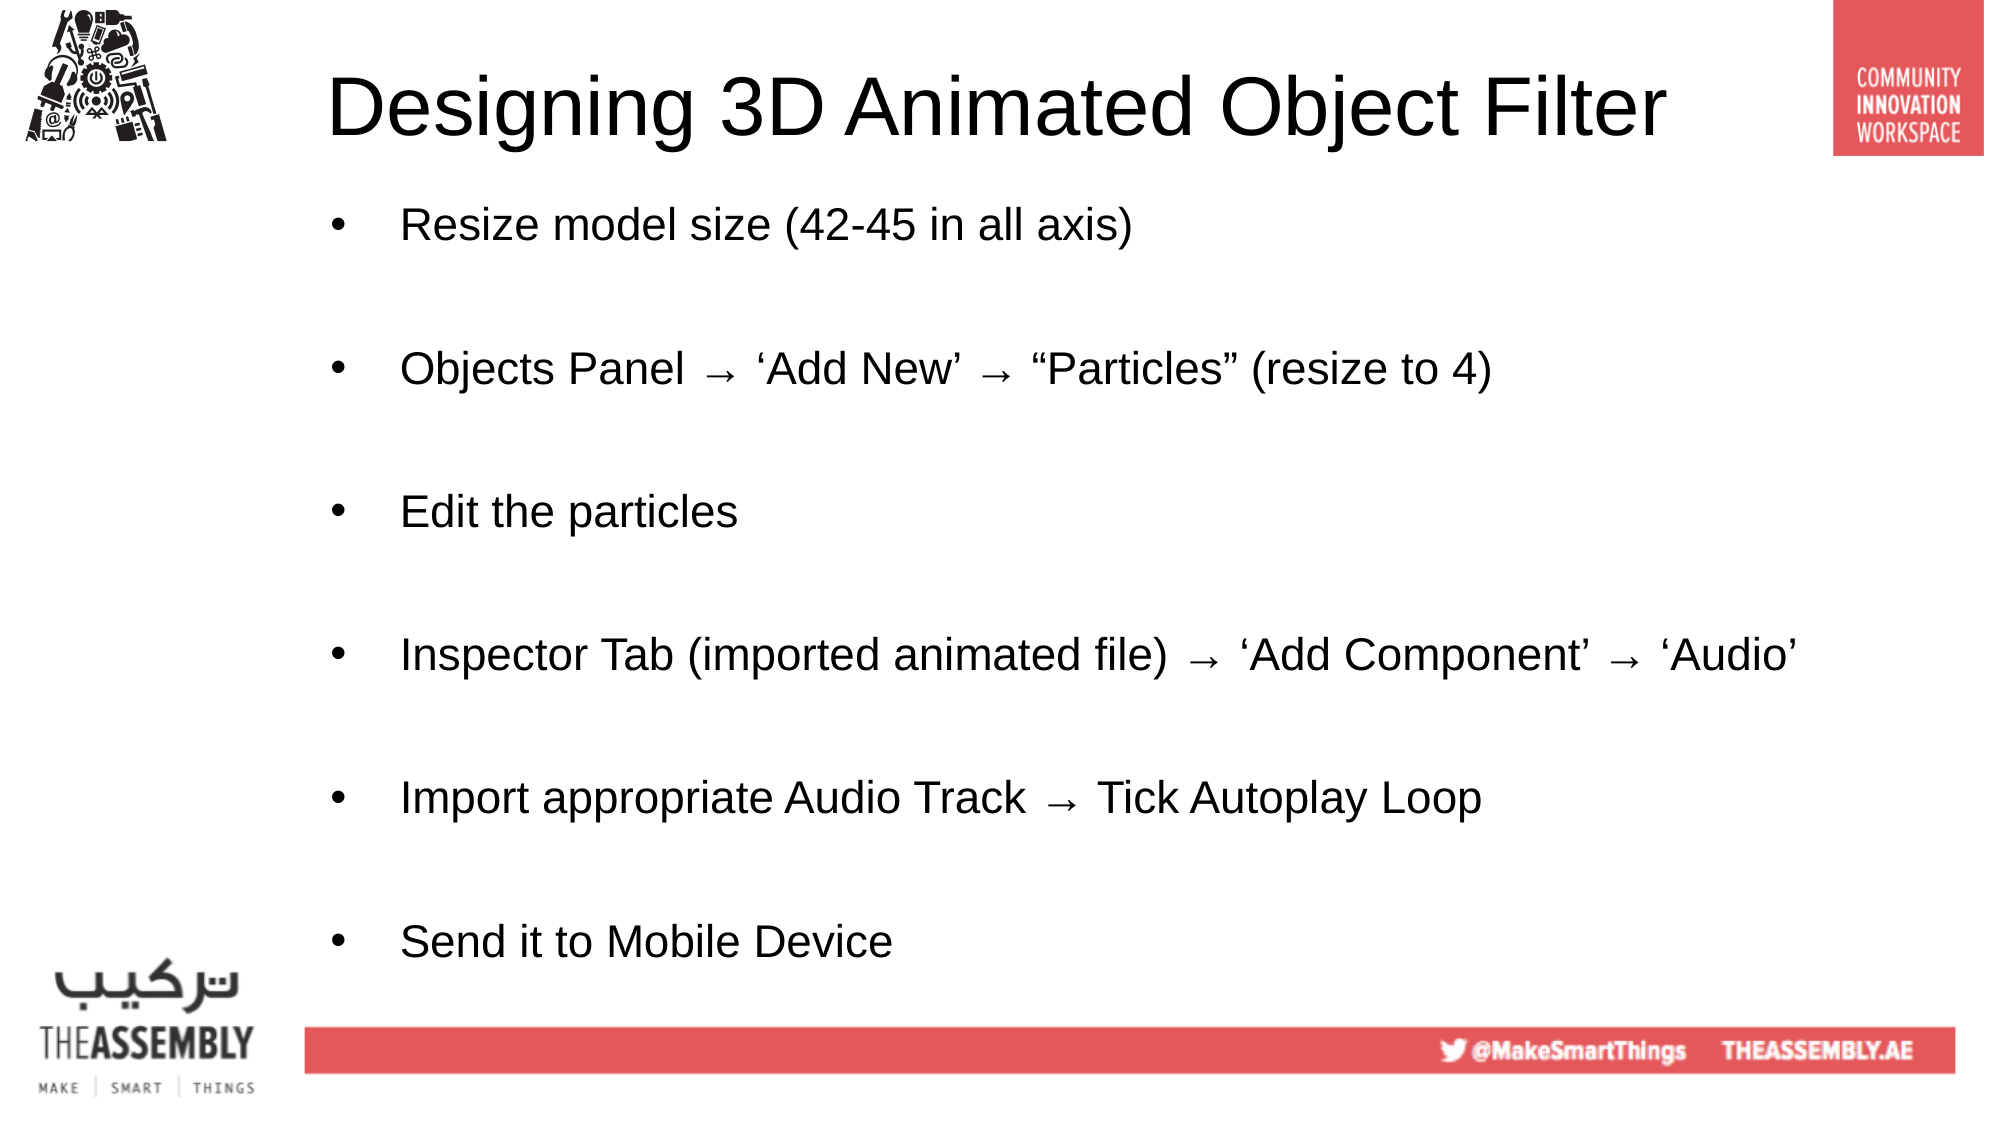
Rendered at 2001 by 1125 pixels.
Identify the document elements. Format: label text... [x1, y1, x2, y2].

picture [23, 10, 135, 144]
list Resize model size (42-45 in all axis) Objects Panel → ‘Add New’ → “Particles” (resize to 4) Edit the particles Inspector Tab (imported animated file) → ‘Add Component’ → ‘Audio’ Import appropriate Audio Track → Tick Autoplay Loop Send it to Mobile Device [288, 195, 2000, 910]
picture [1861, 0, 1984, 156]
title Designing 3D Animated Object Filter [135, 0, 1861, 218]
picture [7, 955, 1993, 1097]
